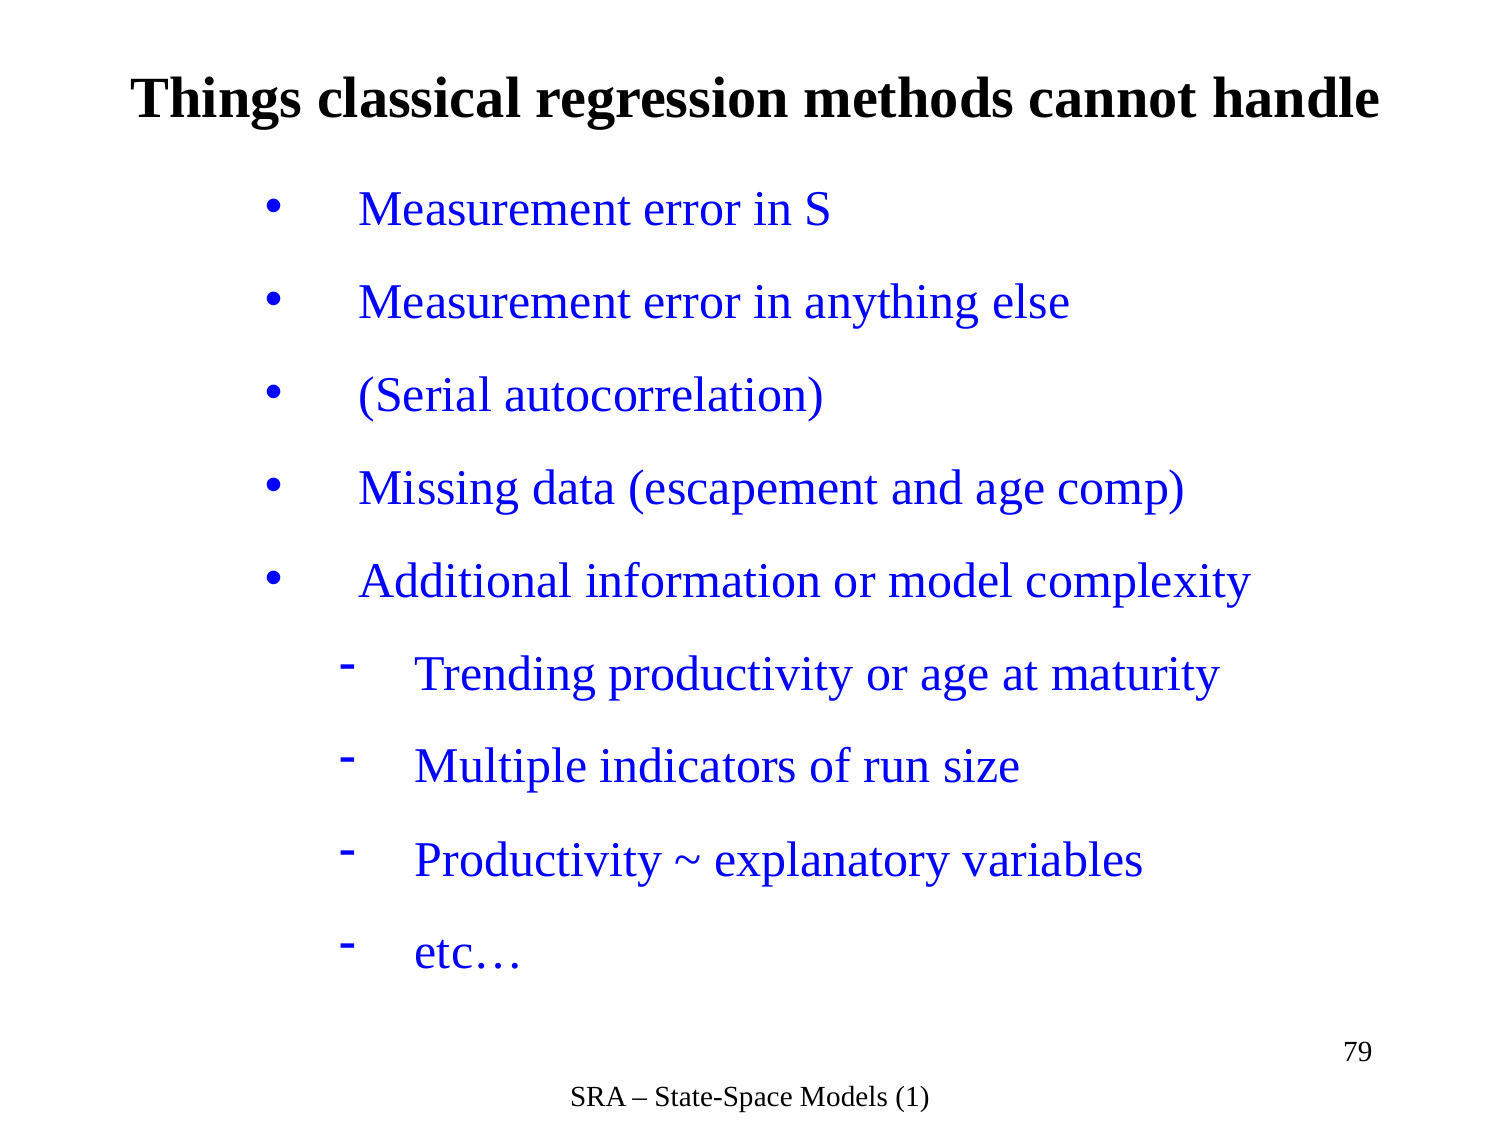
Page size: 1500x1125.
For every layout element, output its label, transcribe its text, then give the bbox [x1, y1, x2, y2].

title Things classical regression methods cannot handle [24, 24, 1488, 163]
text_box SRA – State-Space Models (1) [512, 1070, 988, 1125]
text_box 79 [1074, 1024, 1388, 1100]
text_box Measurement error in S Measurement error in anything else (Serial autocorrelation) Missing data (escapement and age comp) Additional information or model complexity Trending productivity or age at maturity Multiple indicators of run size Productivity ~ explanatory variables etc… [249, 149, 1350, 987]
